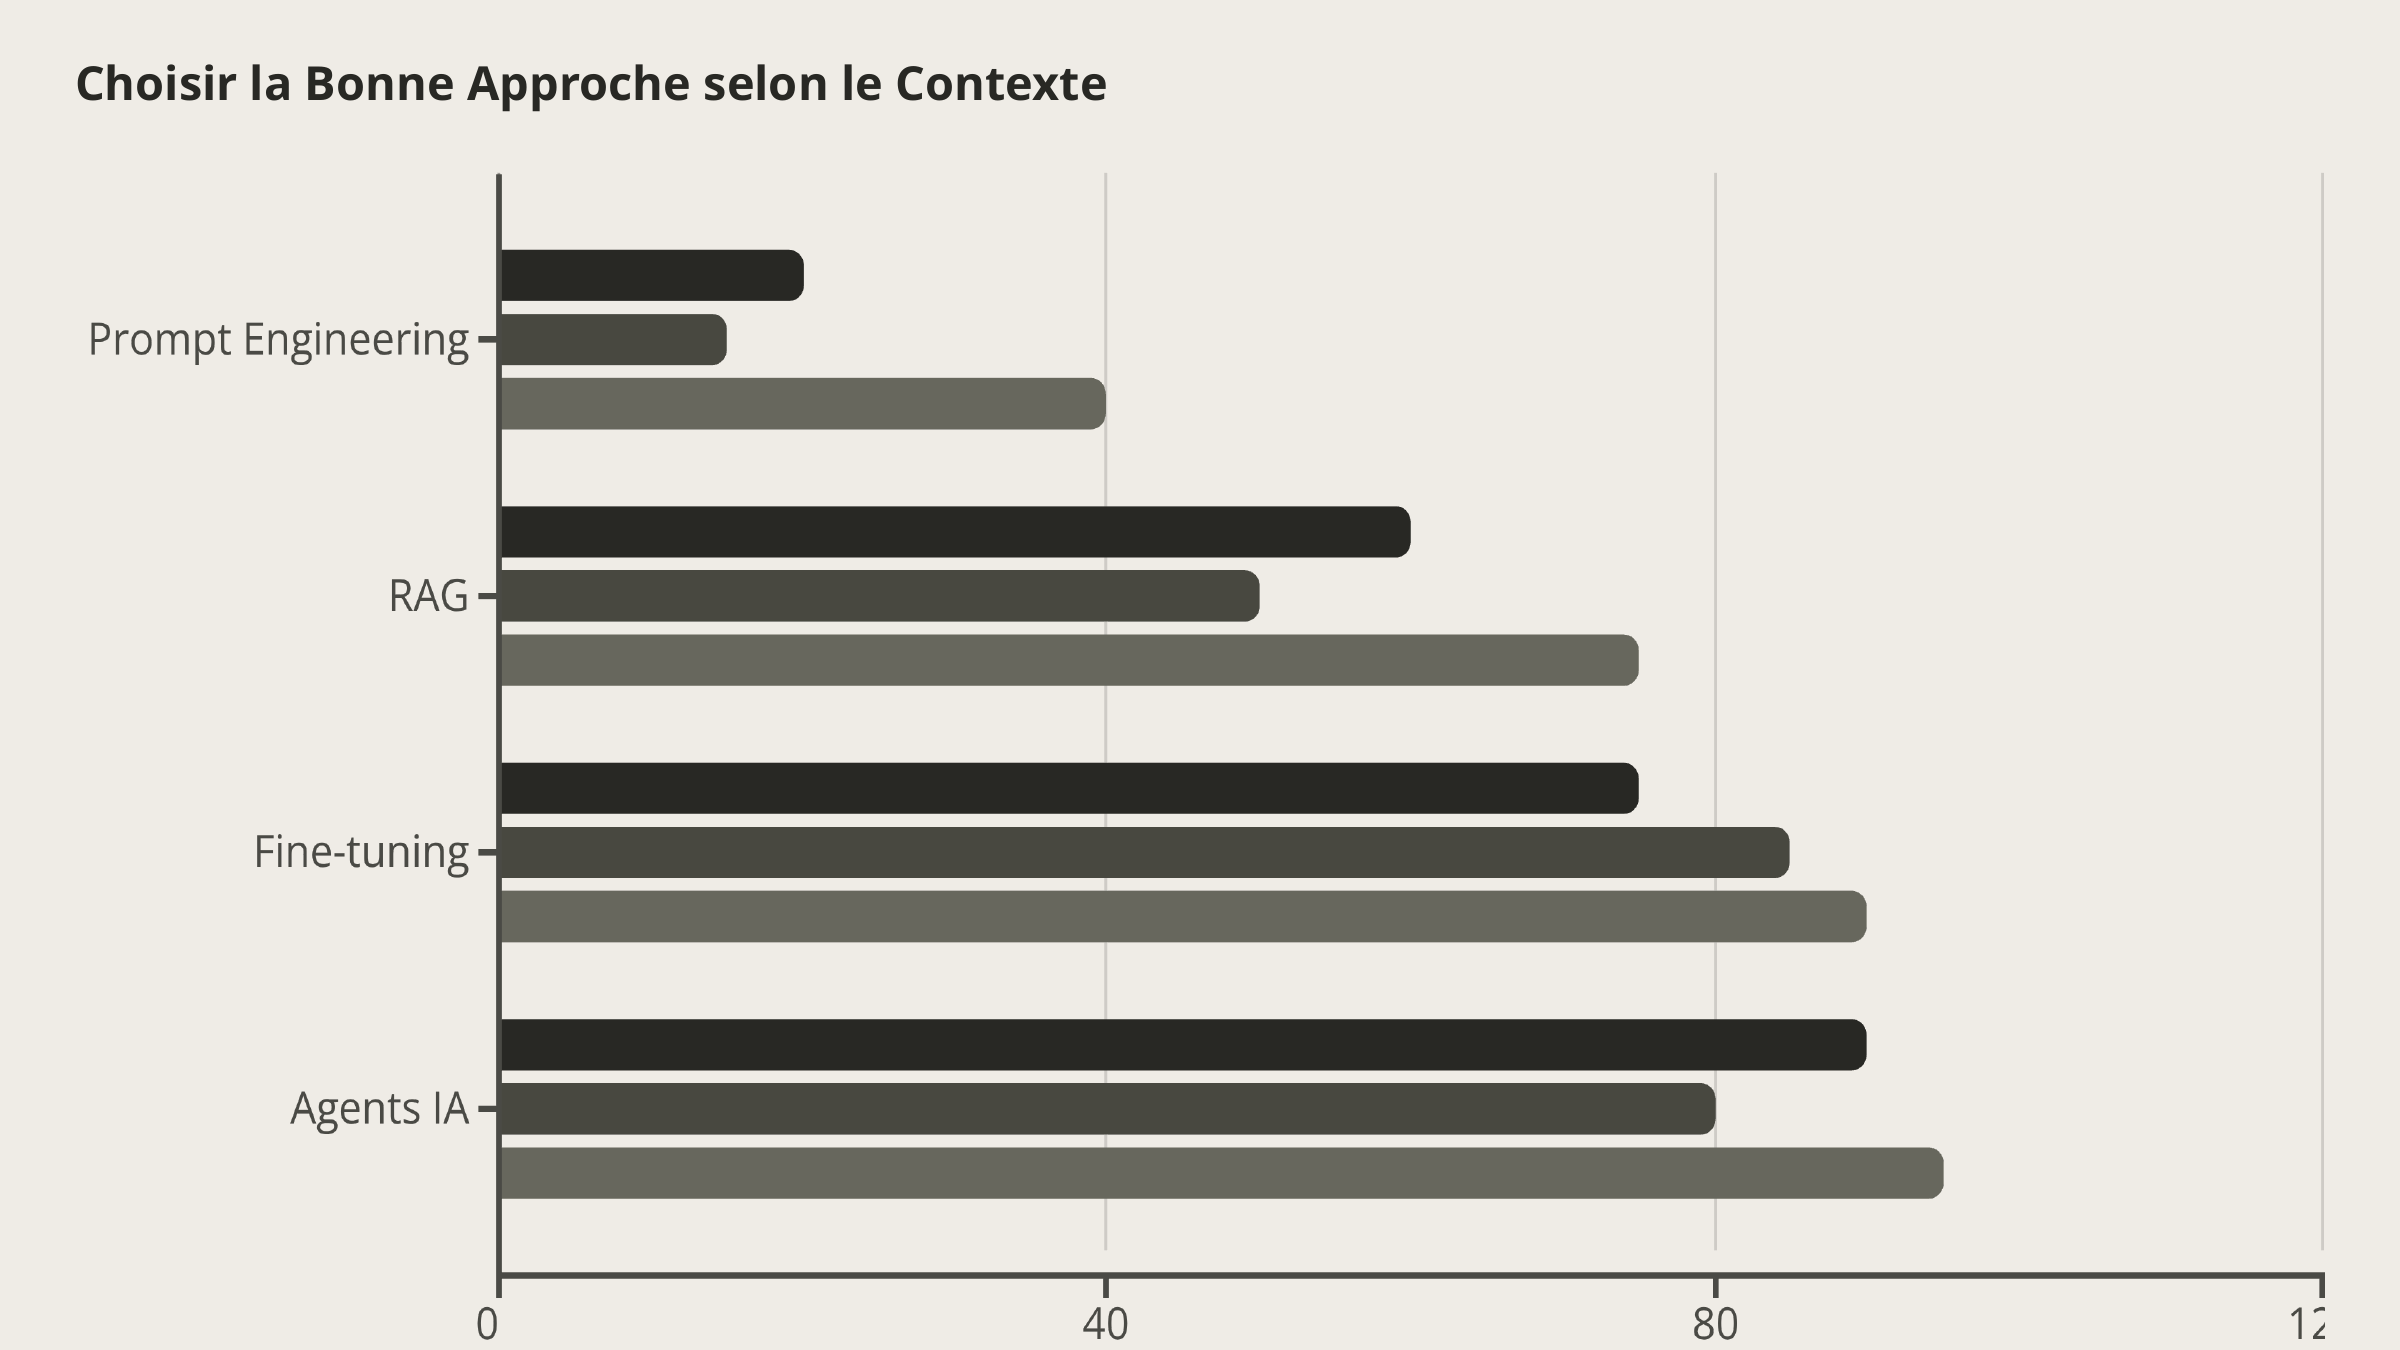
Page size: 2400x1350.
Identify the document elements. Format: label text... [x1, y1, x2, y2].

picture [74, 147, 2325, 1350]
text_box Choisir la Bonne Approche selon le Contexte [75, 51, 1003, 111]
